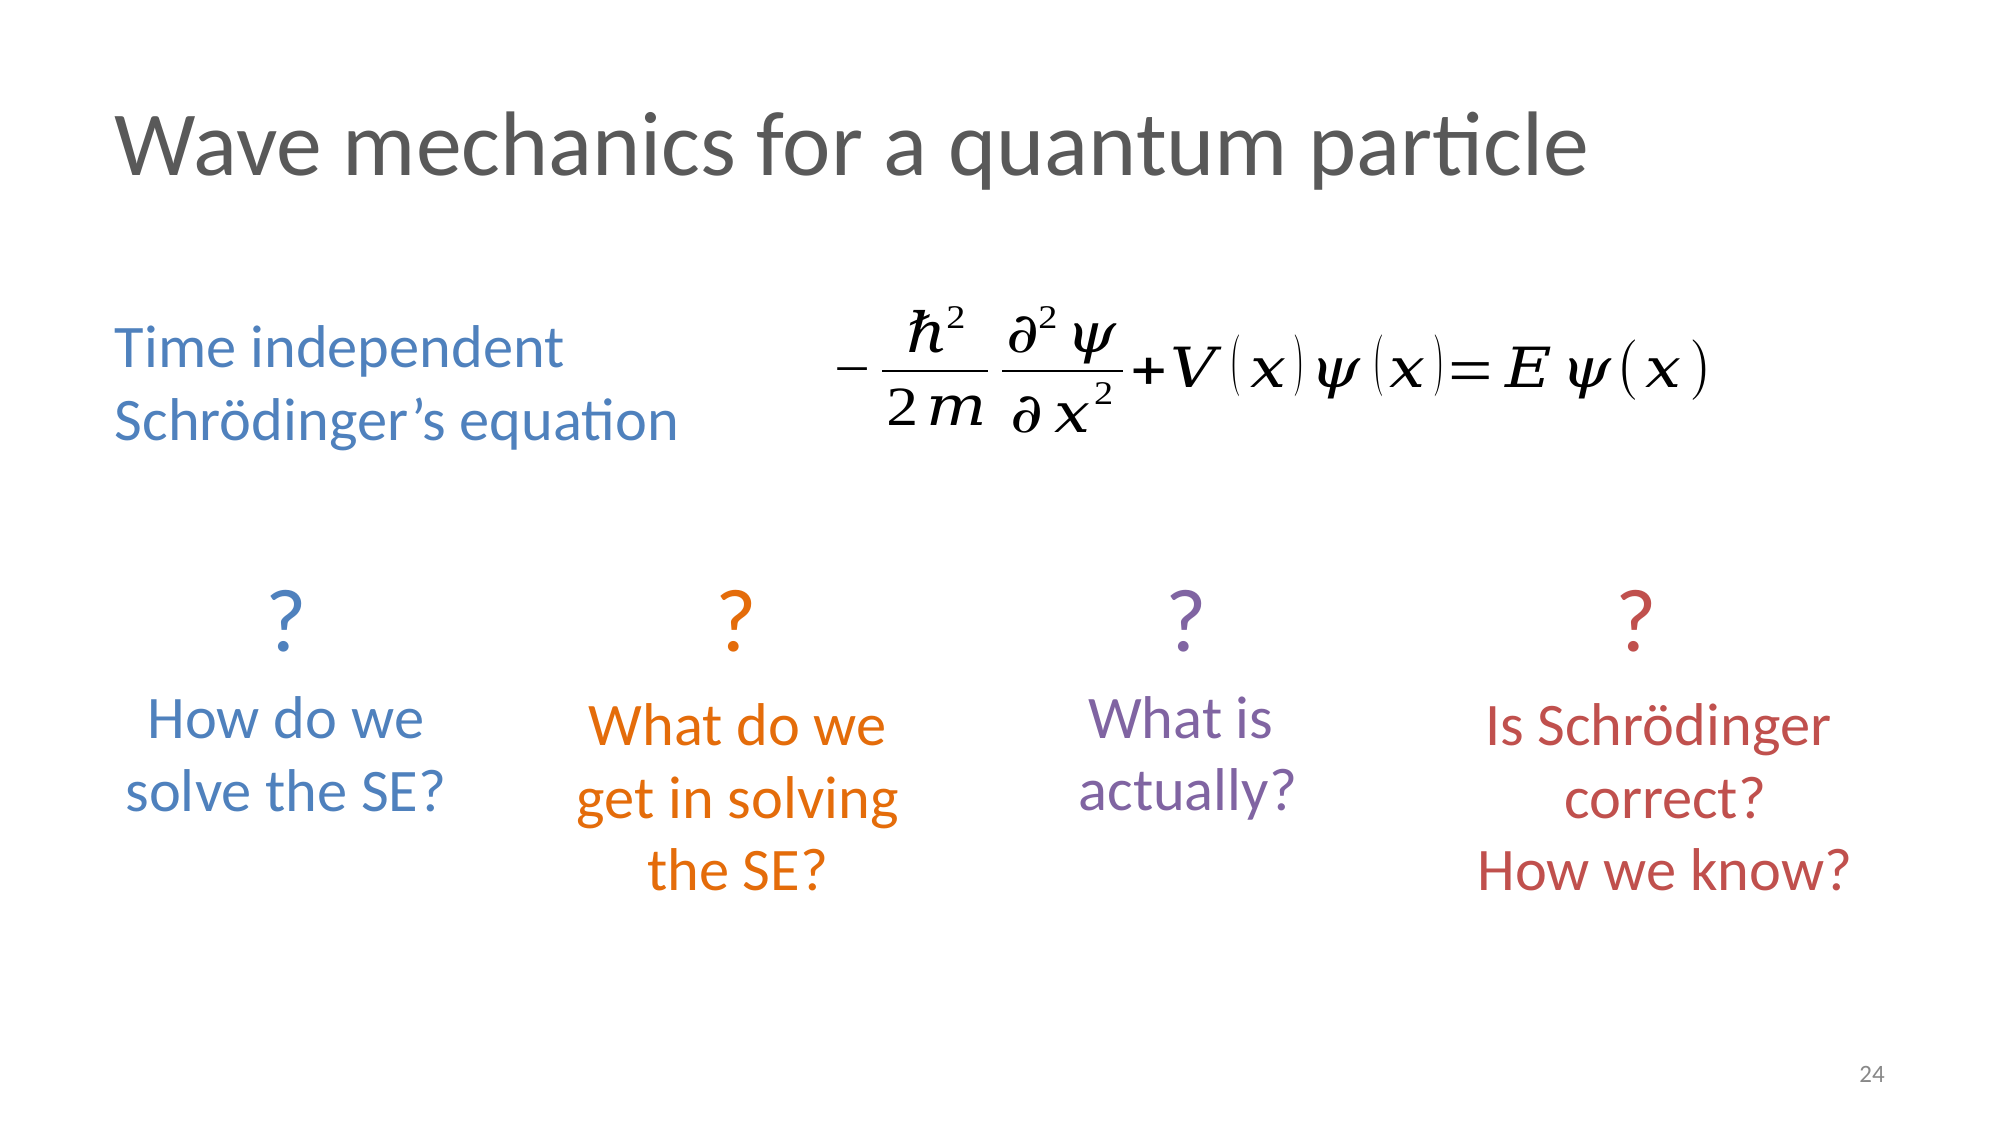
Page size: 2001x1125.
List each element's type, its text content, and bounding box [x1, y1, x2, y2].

text_box Is Schrödinger correct? How we know? [1450, 677, 1880, 910]
text_box Wave mechanics for a quantum particle [99, 45, 1900, 233]
text_box How do we solve the SE? [99, 670, 473, 831]
text_box ? ? ? ? [133, 553, 1790, 677]
text_box Time independent Schrödinger’s equation [99, 299, 762, 460]
text_box What do we get in solving the SE? [551, 677, 924, 910]
slide_number 24 [1433, 1042, 1900, 1103]
